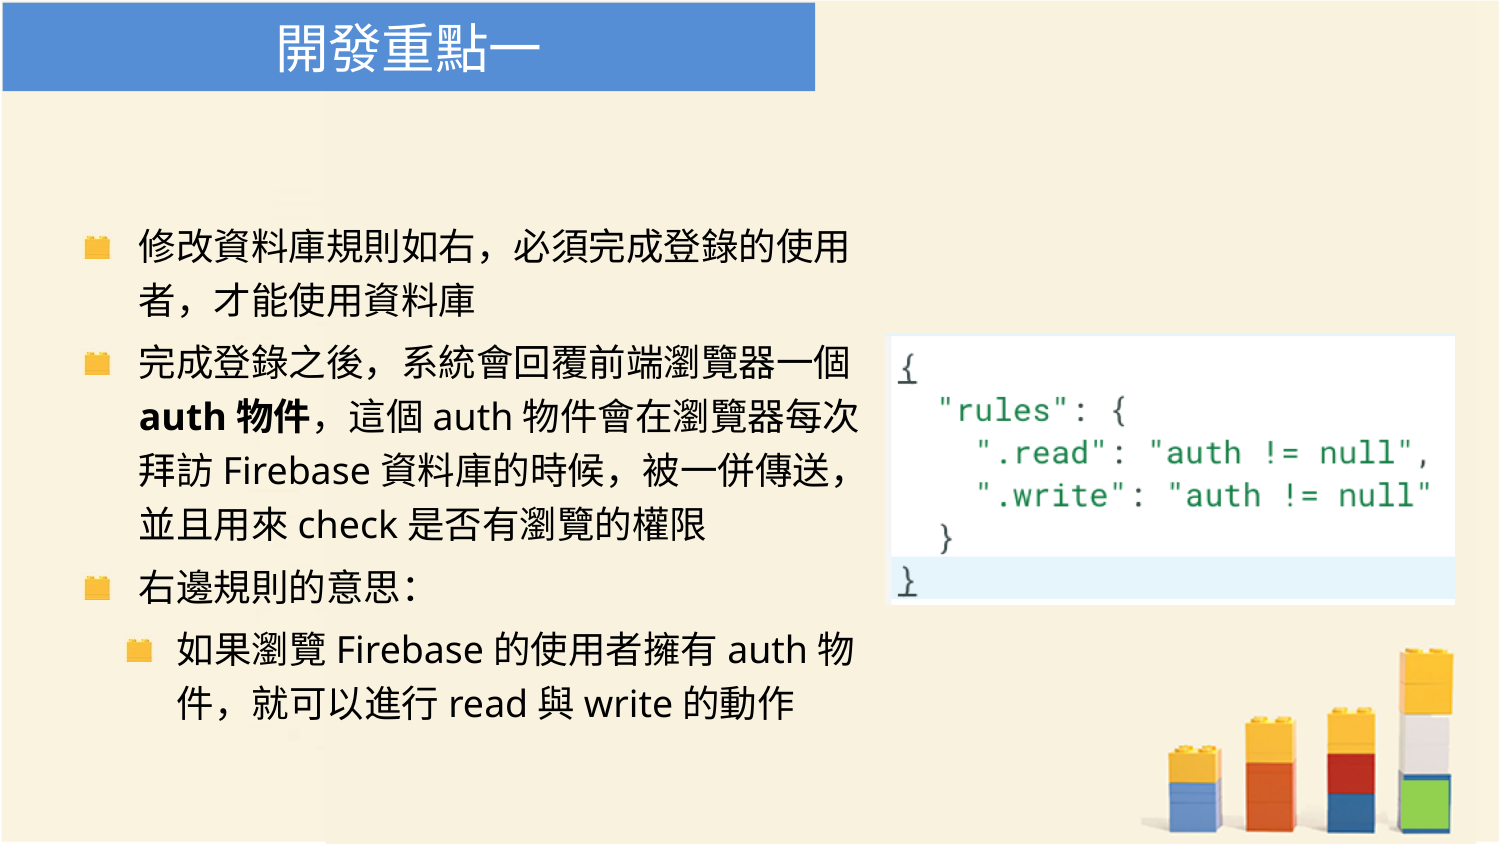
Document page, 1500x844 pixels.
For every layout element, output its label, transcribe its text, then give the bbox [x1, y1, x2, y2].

title 開發重點一 [2, 2, 816, 92]
picture [0, 0, 1500, 844]
list 修改資料庫規則如右，必須完成登錄的使用者，才能使用資料庫 完成登錄之後，系統會回覆前端瀏覽器一個auth物件，這個auth物件會在瀏覽器每次拜訪Firebase資料庫的時候，被一併傳送，並且用來check是否有瀏覽的權限 右邊規則的意思： 如果瀏覽Firebase的使用者擁有auth物件，就可以進行read與write的動作 [74, 157, 878, 782]
slide_number [1400, 779, 1450, 830]
